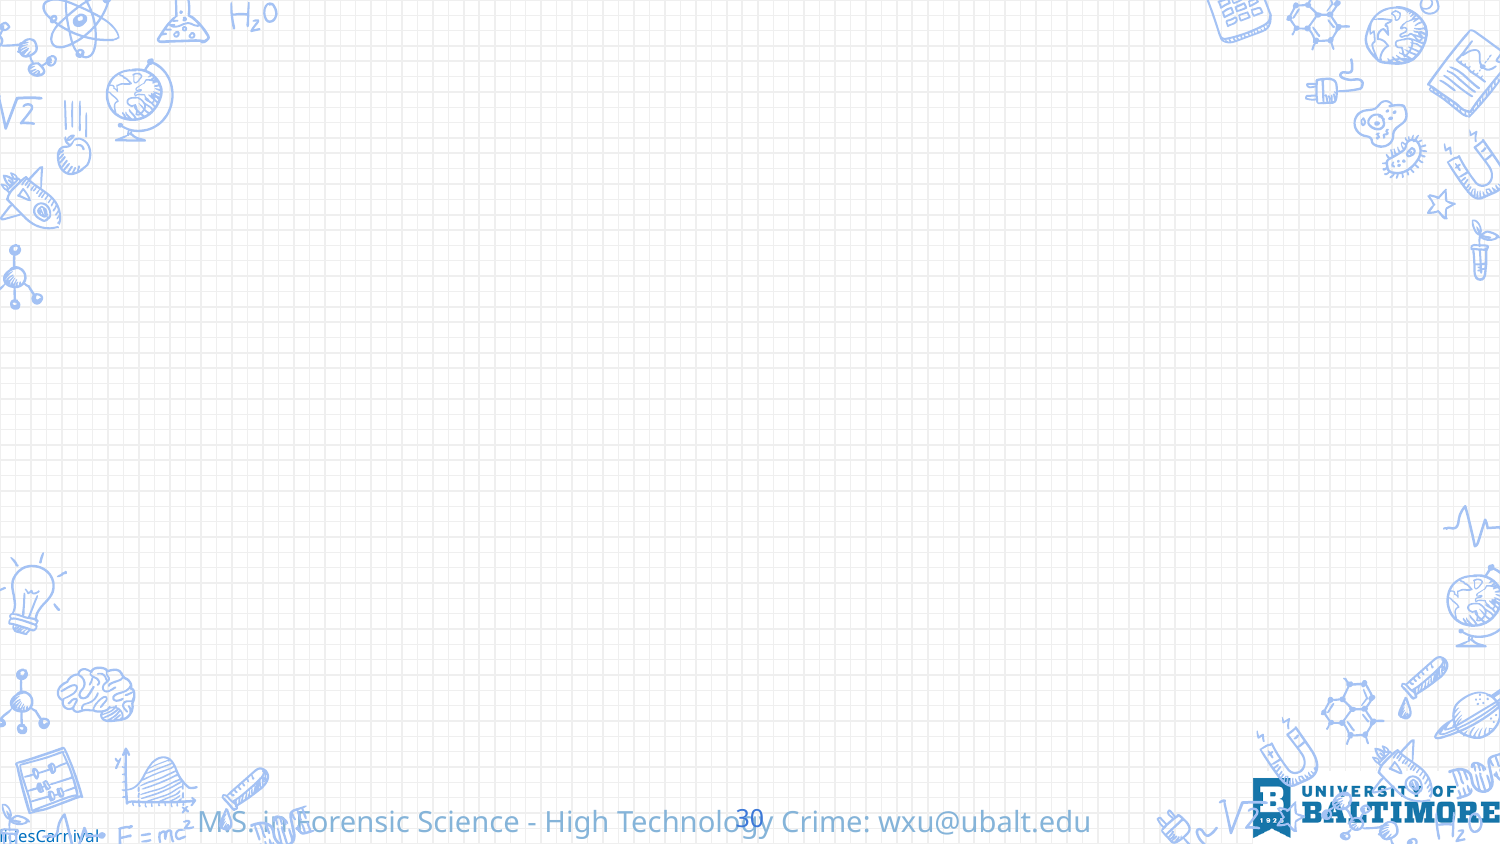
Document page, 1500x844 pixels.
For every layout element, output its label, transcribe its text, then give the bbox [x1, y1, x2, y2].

picture [1354, 819, 1361, 827]
picture [1471, 771, 1479, 786]
picture [1481, 771, 1489, 788]
slide_number 30 [705, 796, 795, 844]
picture [1388, 823, 1396, 835]
picture [1405, 773, 1430, 800]
picture [1283, 771, 1308, 783]
picture [1408, 786, 1417, 792]
picture [1479, 779, 1483, 790]
picture [1342, 796, 1349, 806]
picture [1381, 771, 1421, 792]
picture [1253, 771, 1500, 844]
picture [1375, 780, 1390, 791]
